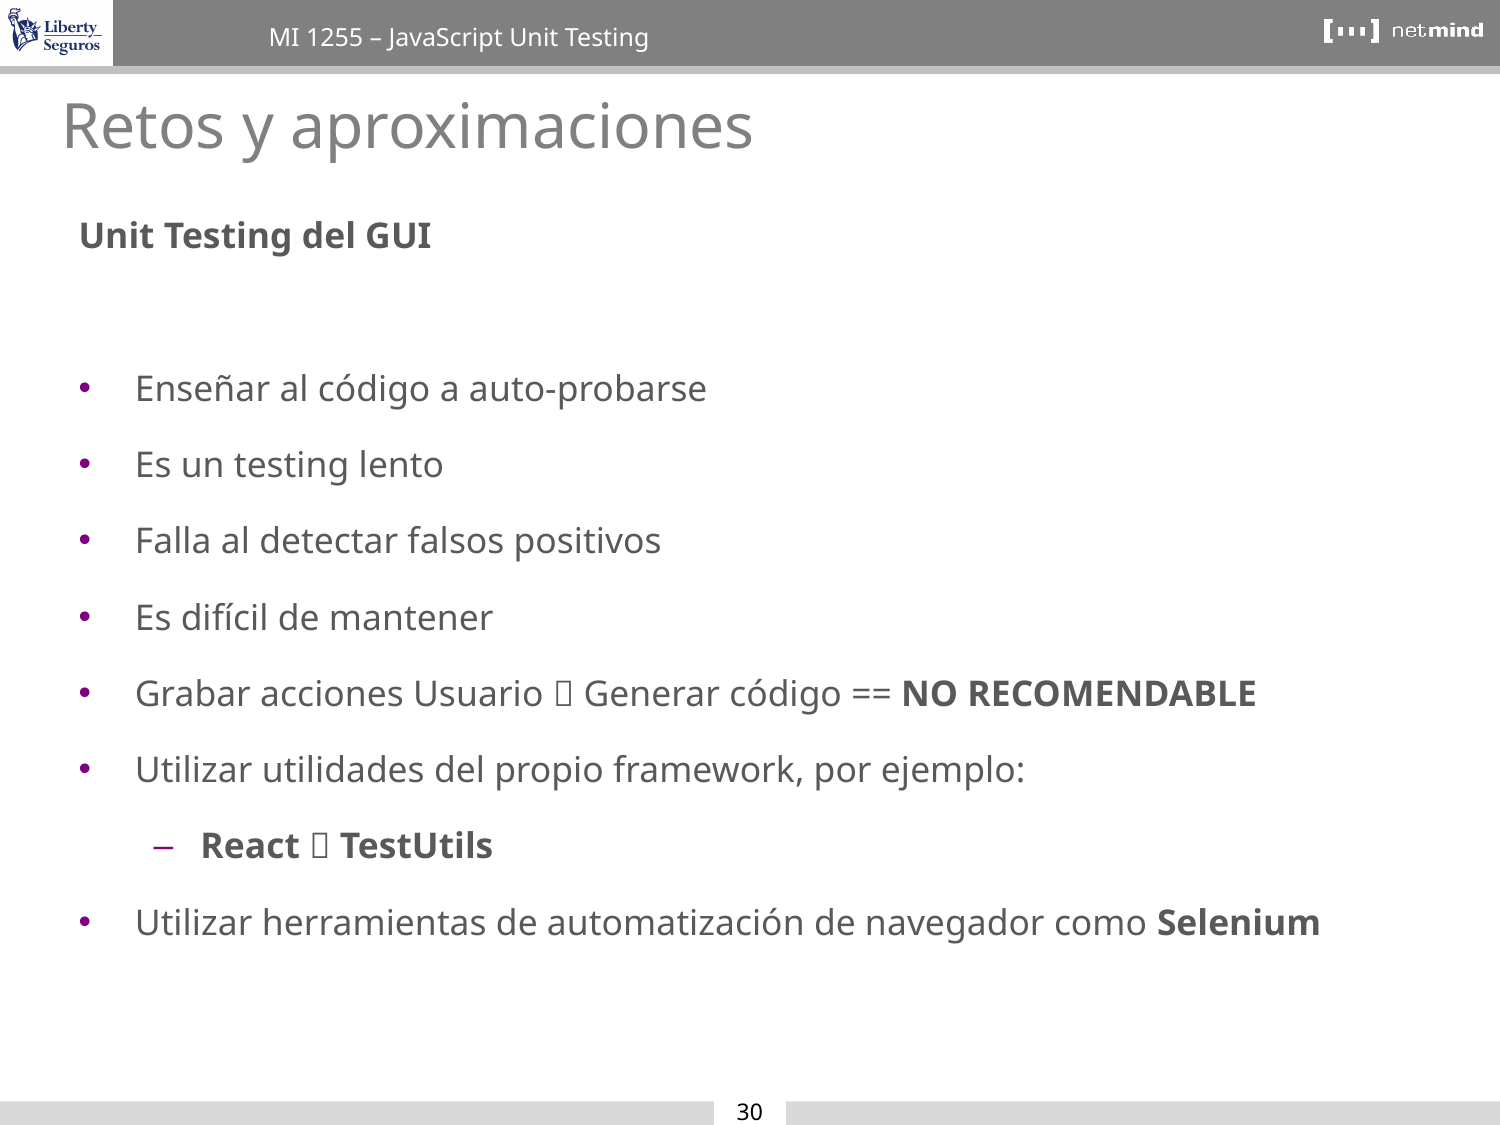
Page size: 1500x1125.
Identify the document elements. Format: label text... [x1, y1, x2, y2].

picture [1324, 19, 1483, 43]
slide_number 30 [714, 1101, 786, 1125]
picture [0, 0, 113, 66]
text_box Unit Testing del GUI Enseñar al código a auto-probarse Es un testing lento Falla al detectar falsos positivos Es difícil de mantener Grabar acciones Usuario  Generar código == NO RECOMENDABLE Utilizar utilidades del propio framework, por ejemplo: React  TestUtils Utilizar herramientas de automatización de navegador como Selenium [63, 184, 1435, 1053]
list Retos y aproximaciones [46, 78, 1477, 232]
